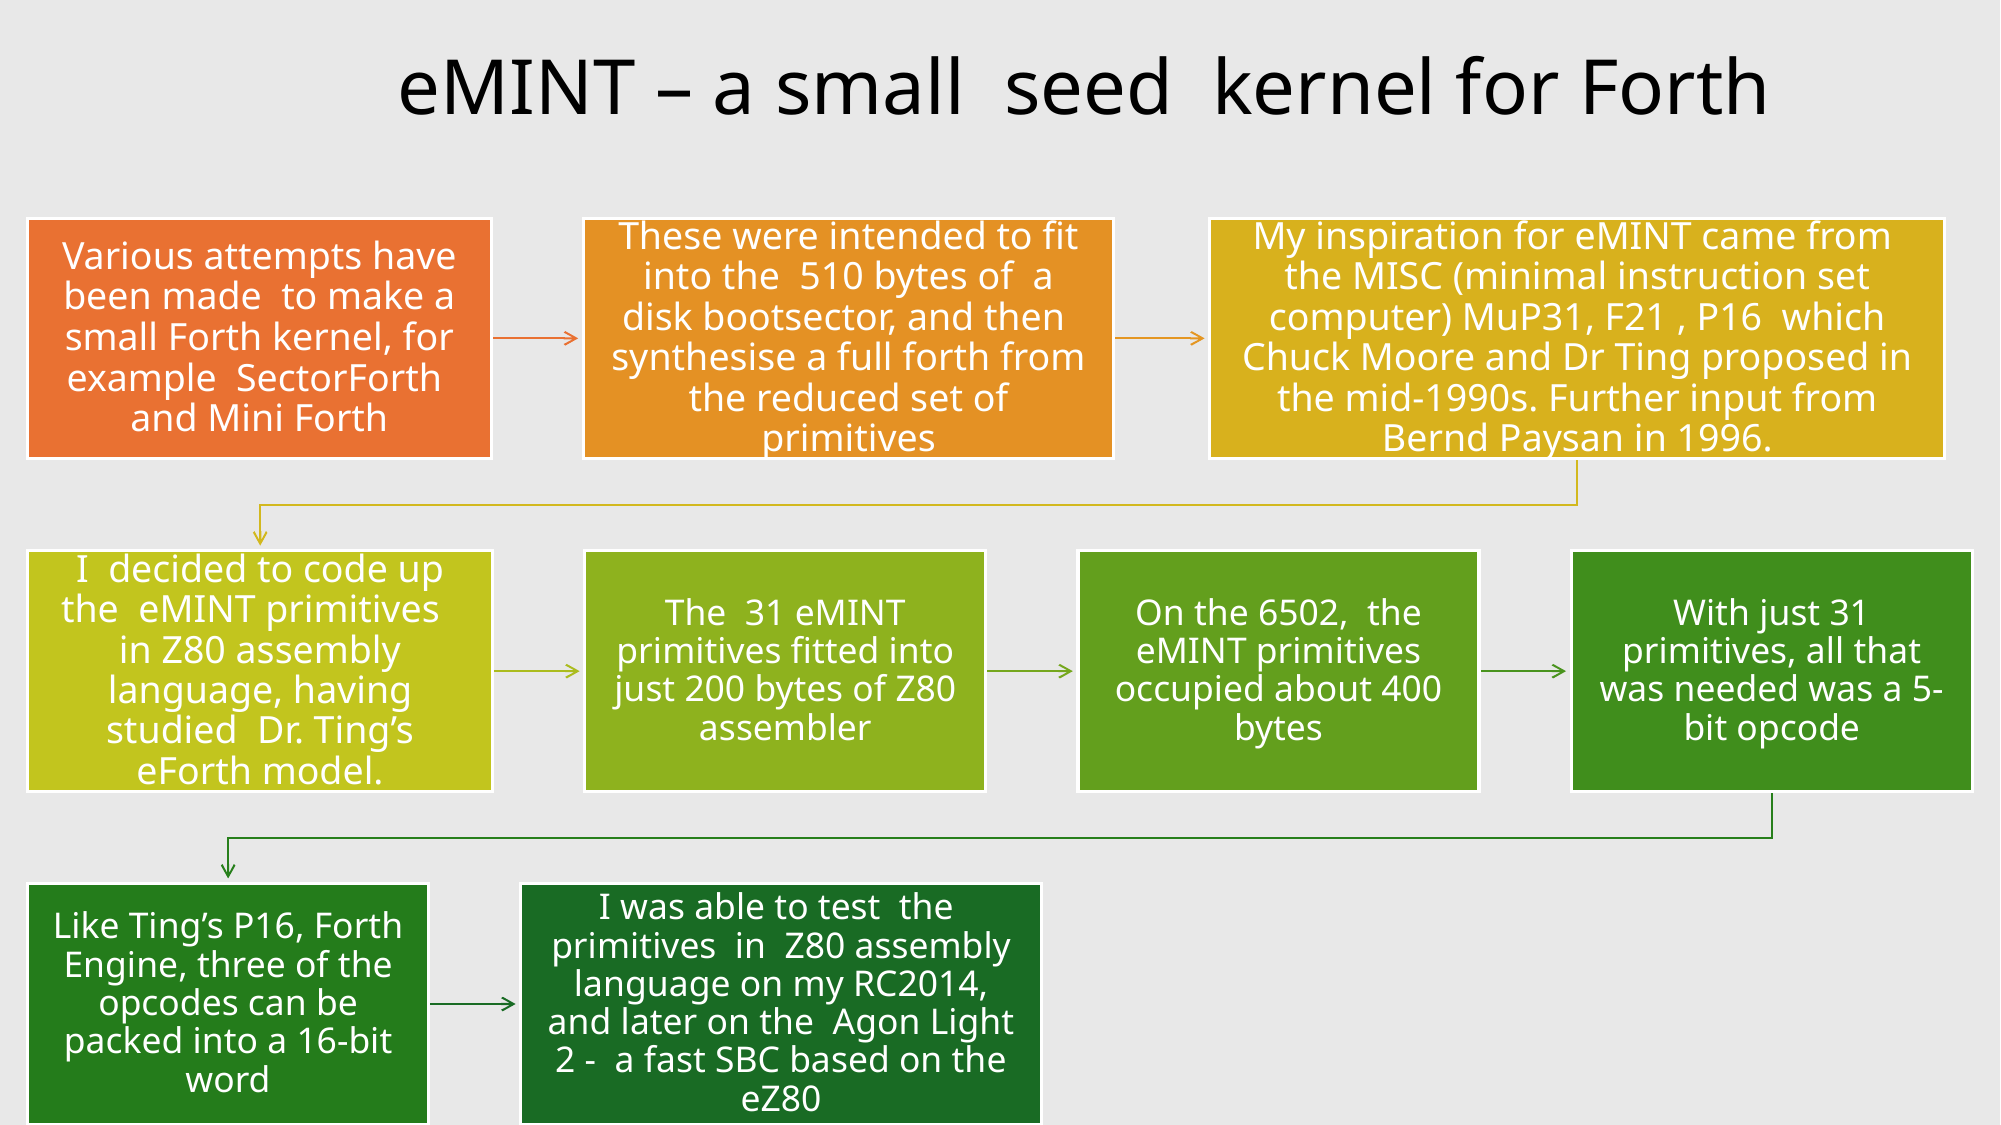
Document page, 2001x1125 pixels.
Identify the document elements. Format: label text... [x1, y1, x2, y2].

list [0, 216, 2000, 1125]
title eMINT – a small seed kernel for Forth [382, 32, 1881, 147]
